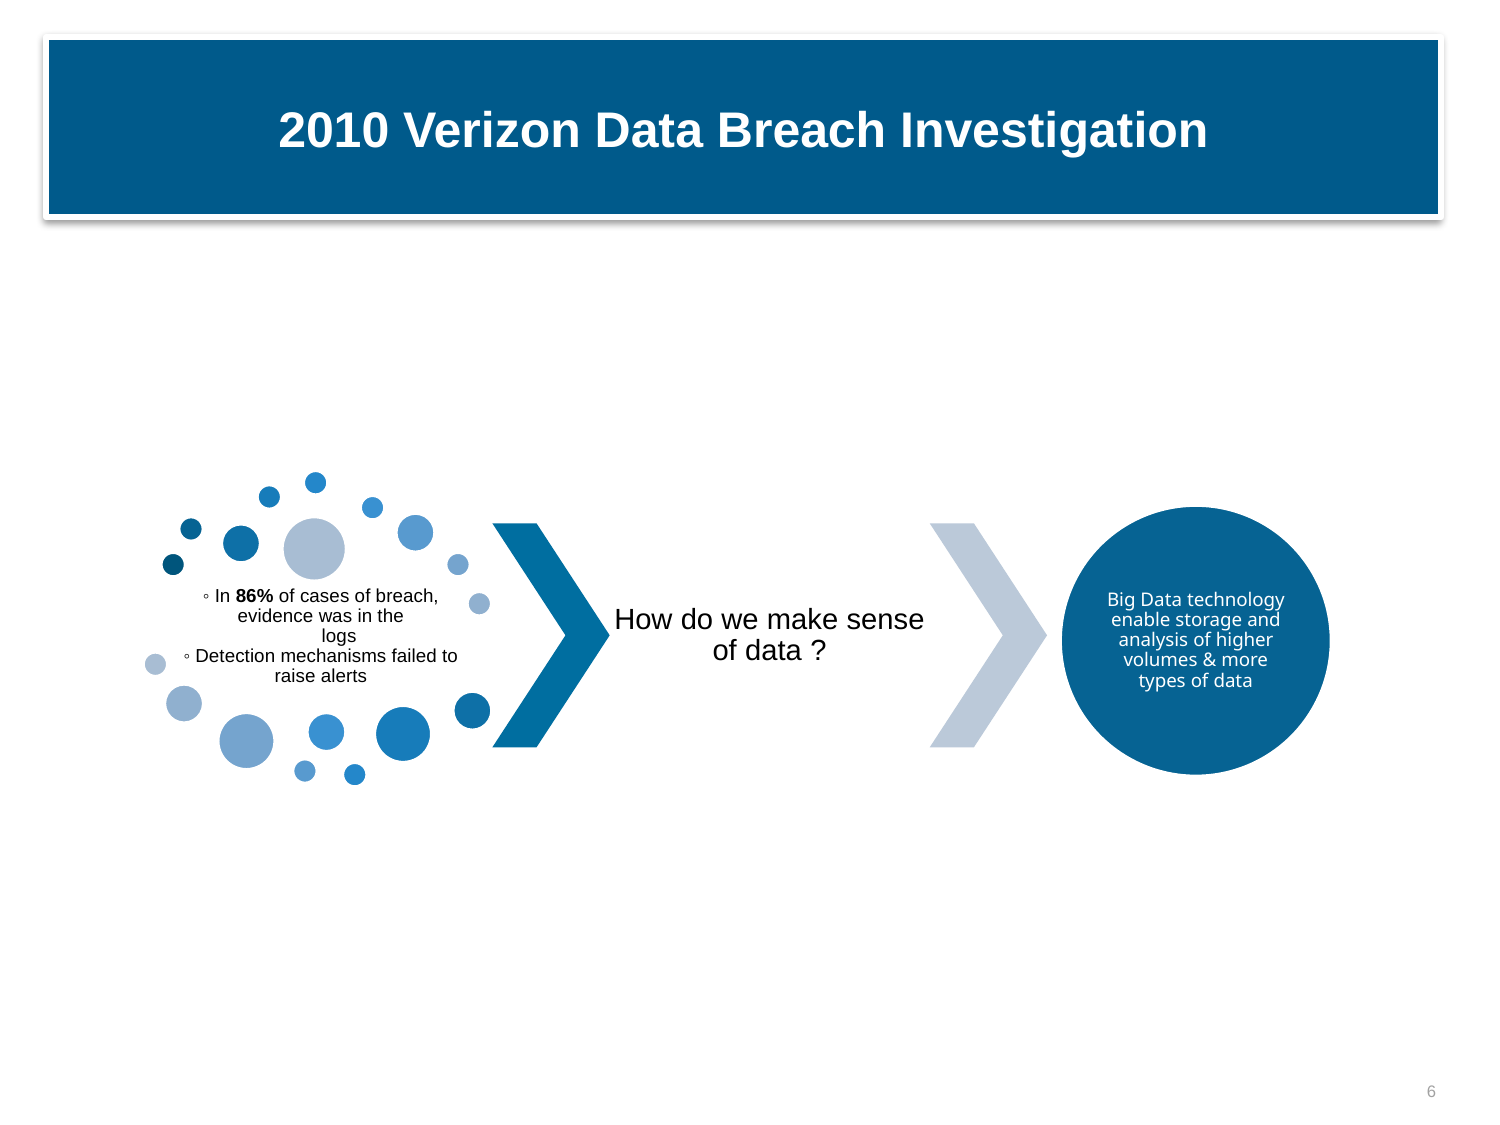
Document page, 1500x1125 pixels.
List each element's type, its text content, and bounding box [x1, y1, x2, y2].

text_box 6 [1362, 1056, 1500, 1125]
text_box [138, 424, 1349, 833]
title 2010 Verizon Data Breach Investigation [43, 34, 1444, 220]
